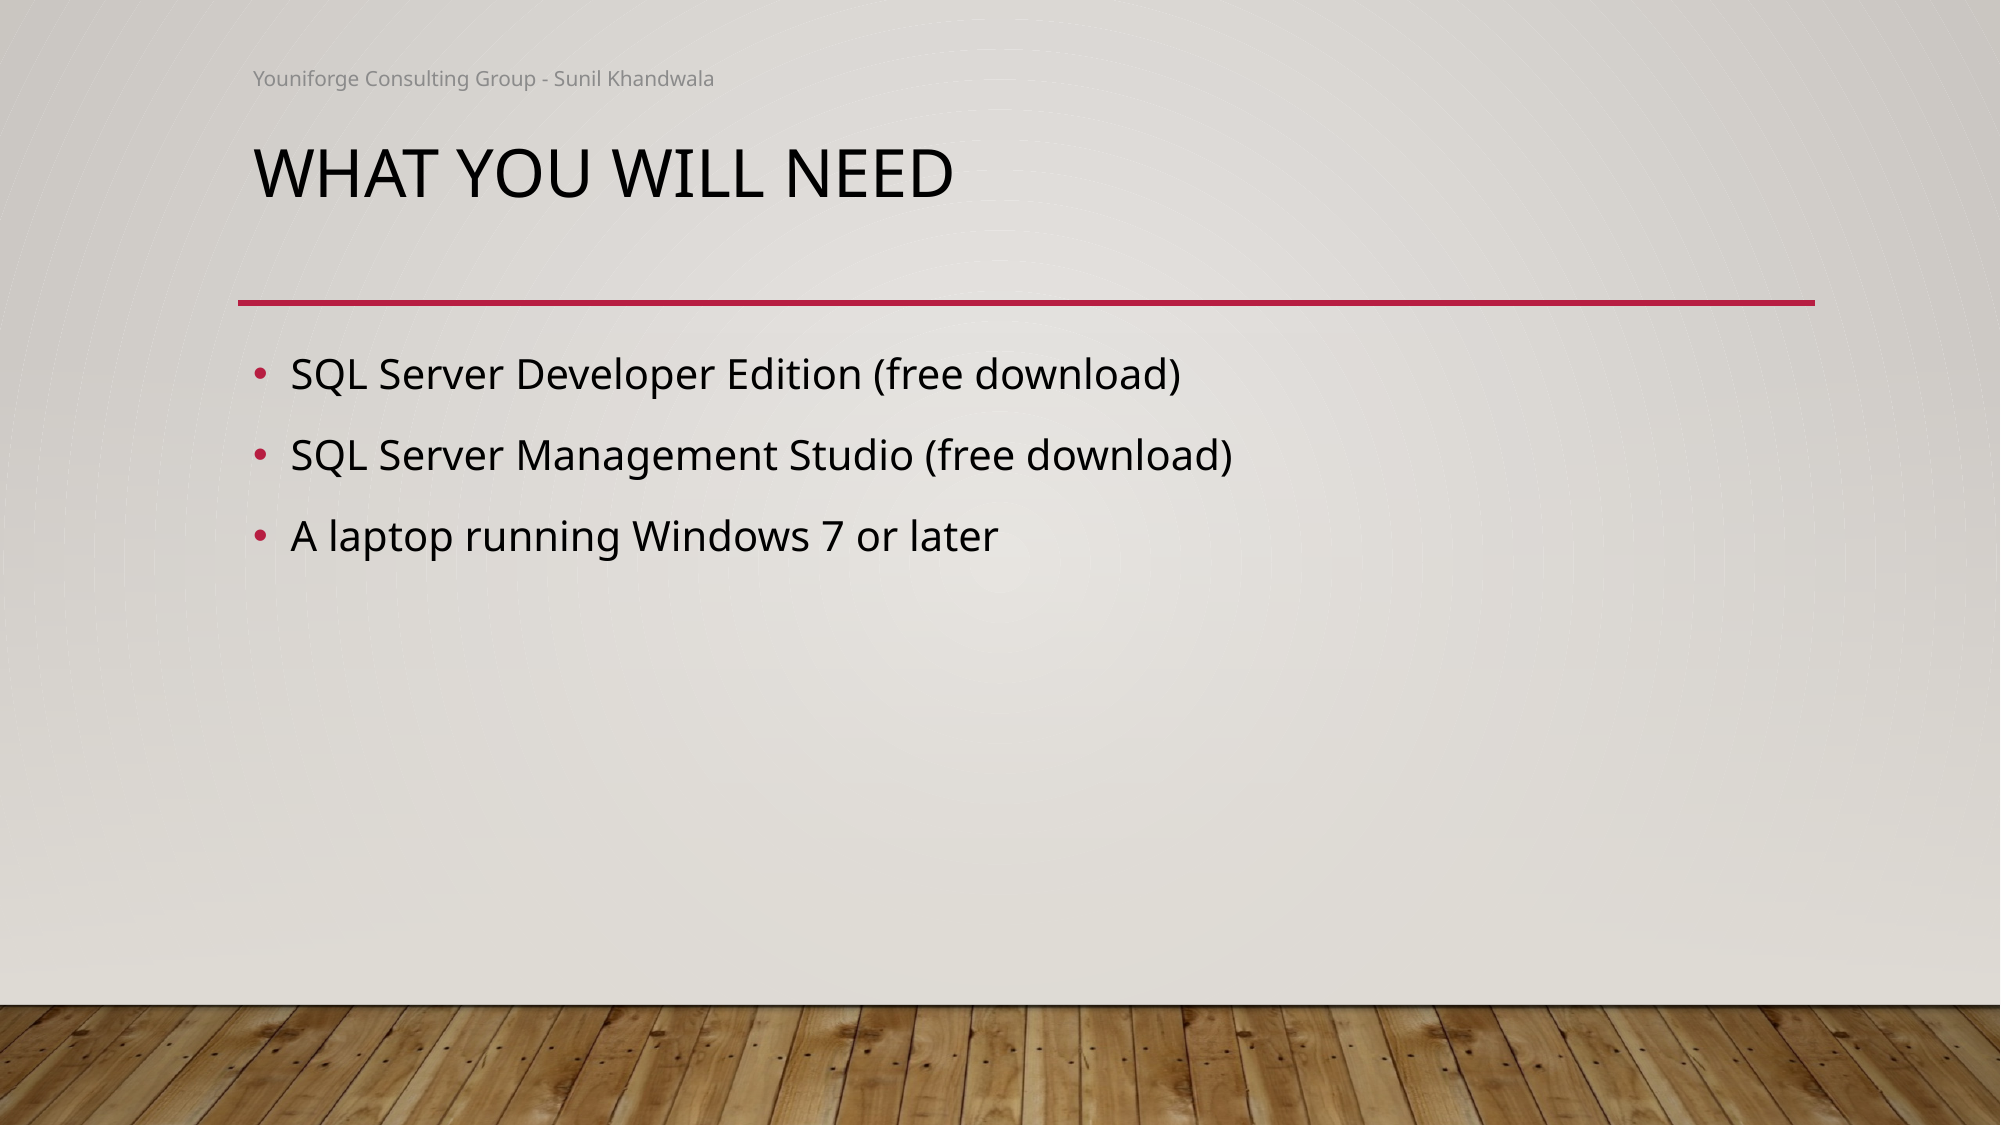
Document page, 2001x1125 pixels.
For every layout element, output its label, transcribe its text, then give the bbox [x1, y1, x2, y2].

title What you will need [238, 131, 1814, 305]
picture [0, 1005, 2000, 1125]
footer Youniforge Consulting Group - Sunil Khandwala [238, 54, 1213, 105]
list SQL Server Developer Edition (free download) SQL Server Management Studio (free download) A laptop running Windows 7 or later [238, 330, 1814, 897]
